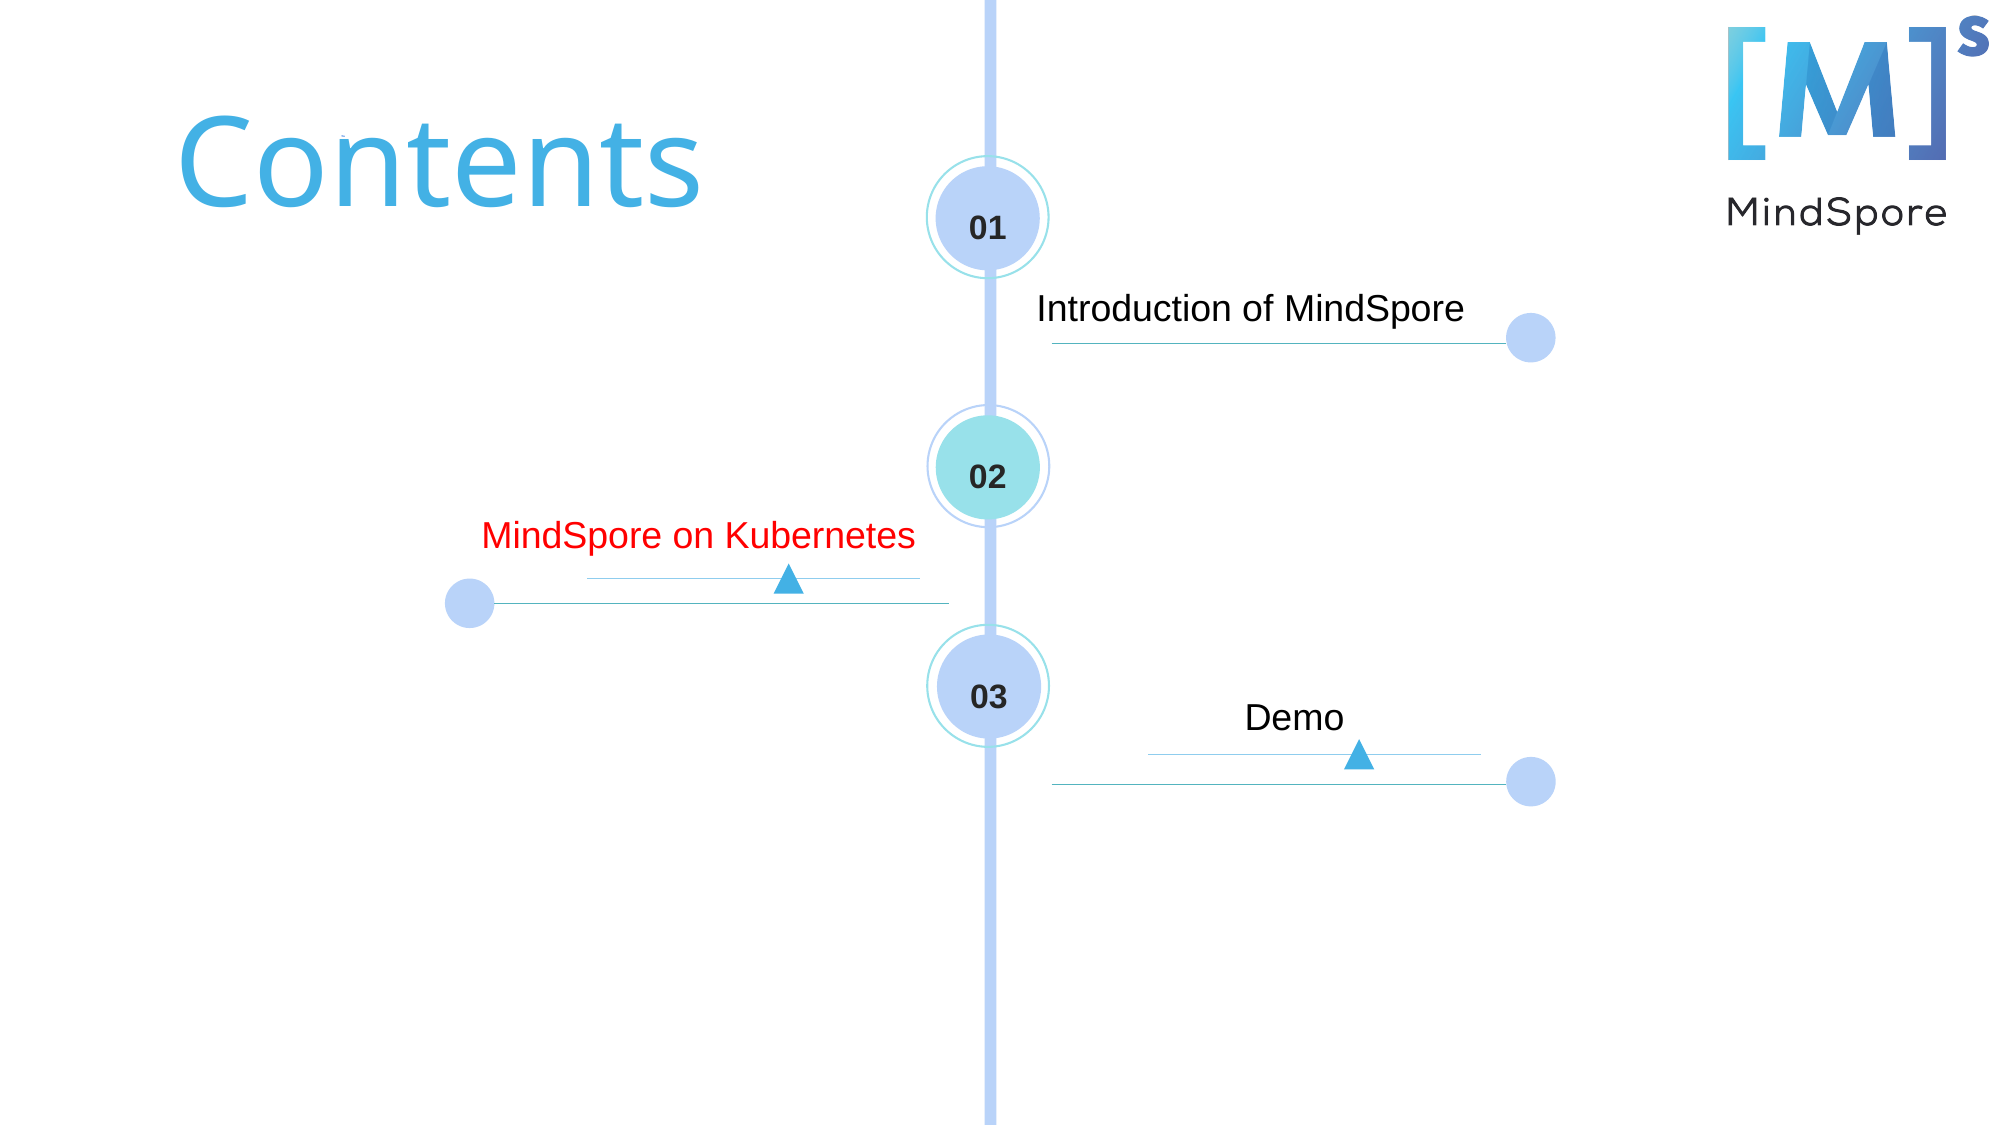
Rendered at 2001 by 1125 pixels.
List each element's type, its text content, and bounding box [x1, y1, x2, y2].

text_box [984, 0, 997, 155]
text_box [771, 579, 806, 595]
text_box [780, 564, 798, 578]
text_box [1342, 755, 1376, 771]
text_box [1350, 746, 1368, 754]
text_box Demo [1229, 686, 1712, 746]
text_box [926, 404, 1051, 529]
text_box [1505, 311, 1557, 364]
text_box [925, 155, 1050, 280]
picture [1714, 9, 1989, 241]
text_box Introduction of MindSpore [1021, 277, 1504, 337]
text_box [984, 748, 997, 1125]
text_box [1505, 755, 1557, 808]
text_box [984, 279, 997, 404]
text_box [926, 623, 1051, 748]
text_box Contents [159, 74, 774, 239]
text_box [443, 577, 496, 630]
text_box MindSpore on Kubernetes [466, 504, 948, 564]
text_box [984, 528, 997, 624]
